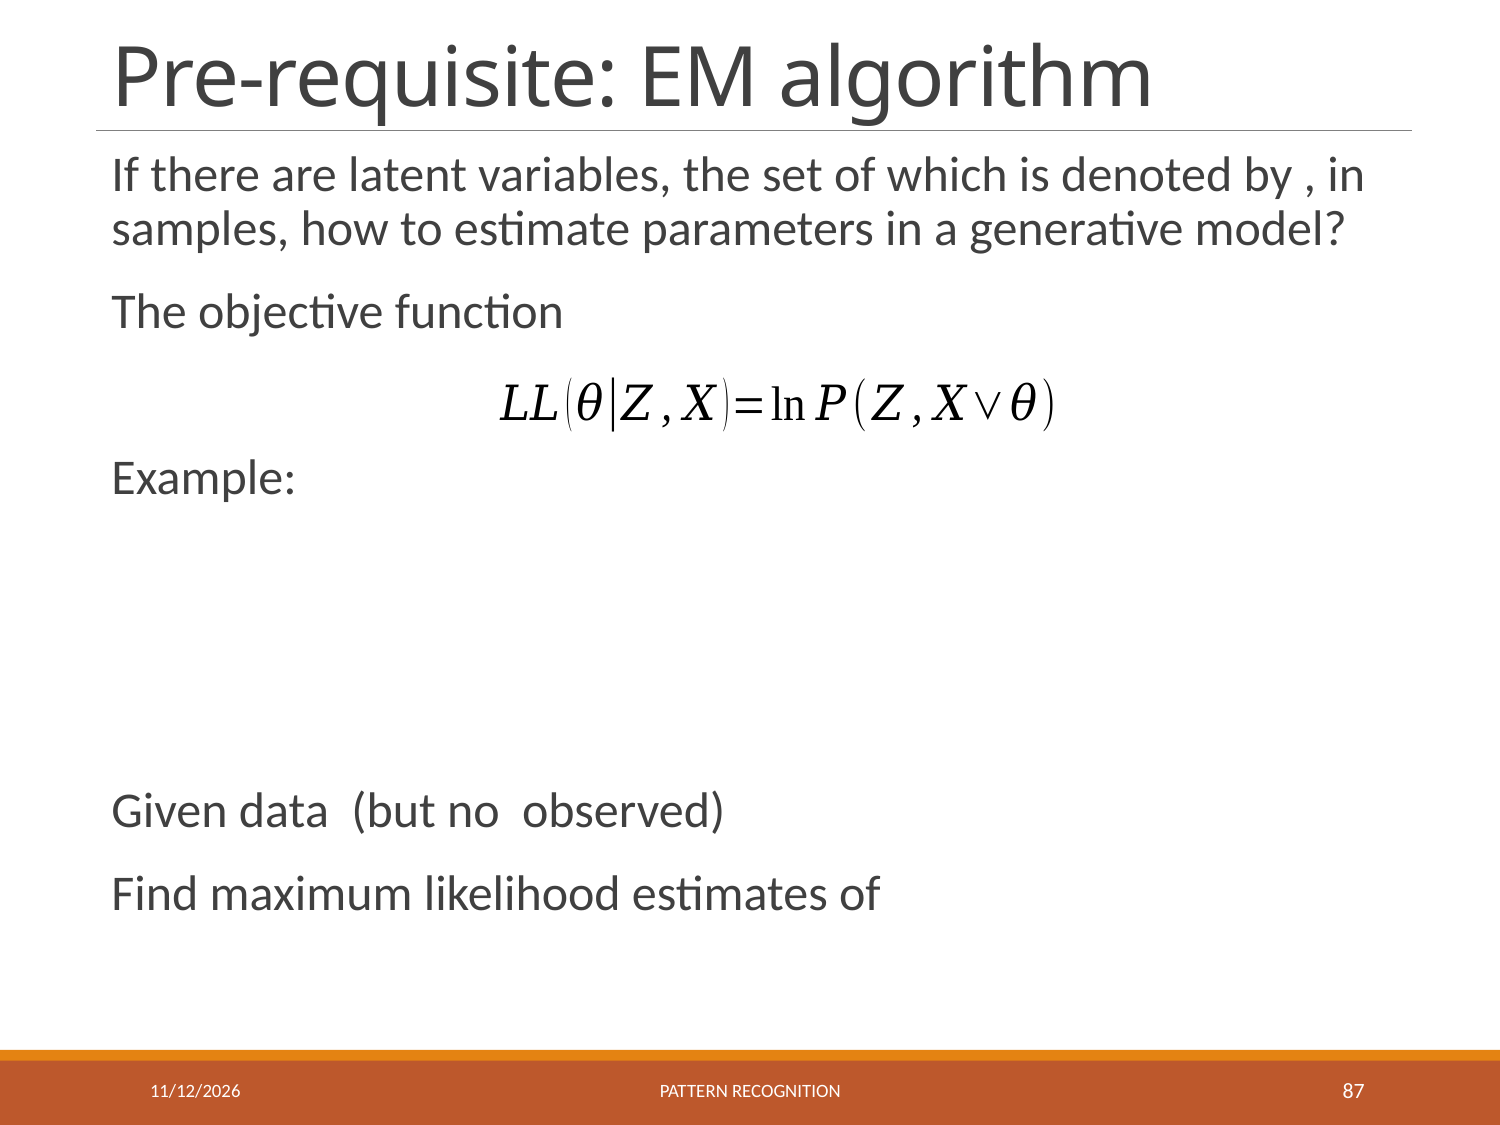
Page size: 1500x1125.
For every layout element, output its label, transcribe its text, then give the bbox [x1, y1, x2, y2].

slide_number 87 [1218, 1059, 1380, 1120]
footer Pattern recognition [453, 1059, 1047, 1120]
title Pre-requisite: EM algorithm [96, 19, 1413, 131]
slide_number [135, 1059, 440, 1120]
